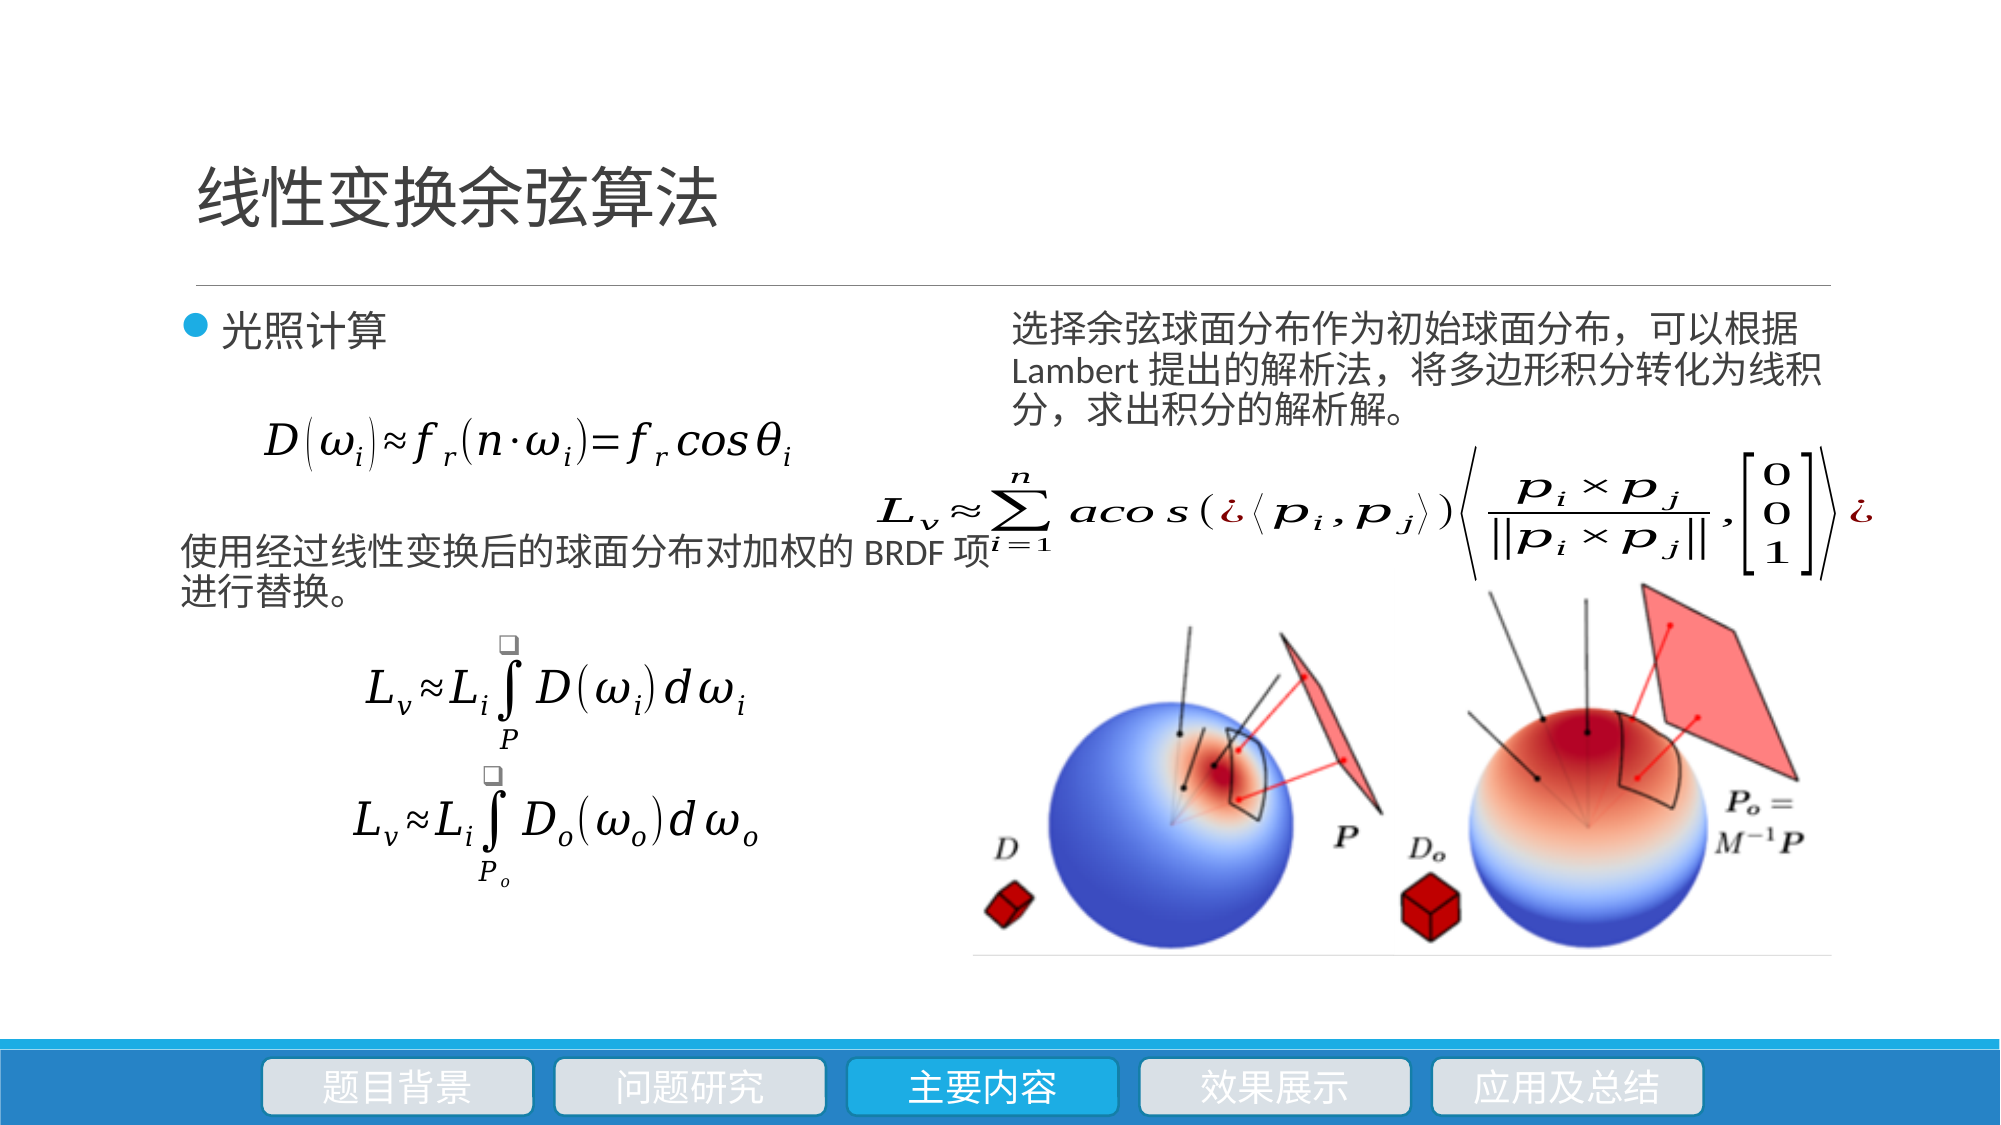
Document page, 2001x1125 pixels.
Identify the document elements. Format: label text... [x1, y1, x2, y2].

text_box 选择余弦球面分布作为初始球面分布，可以根据Lambert提出的解析法，将多边形积分转化为线积分，求出积分的解析解。 [1011, 302, 1832, 598]
text_box 问题研究 [553, 1056, 828, 1118]
text_box 主要内容 [845, 1056, 1120, 1118]
list 光照计算 使用经过线性变换后的球面分布对加权的BRDF项进行替换。 [180, 302, 1000, 963]
picture [972, 568, 1833, 959]
text_box 应用及总结 [1430, 1056, 1705, 1118]
text_box 题目背景 [260, 1056, 535, 1118]
text_box 效果展示 [1138, 1056, 1413, 1118]
title 线性变换余弦算法 [180, 80, 1830, 244]
